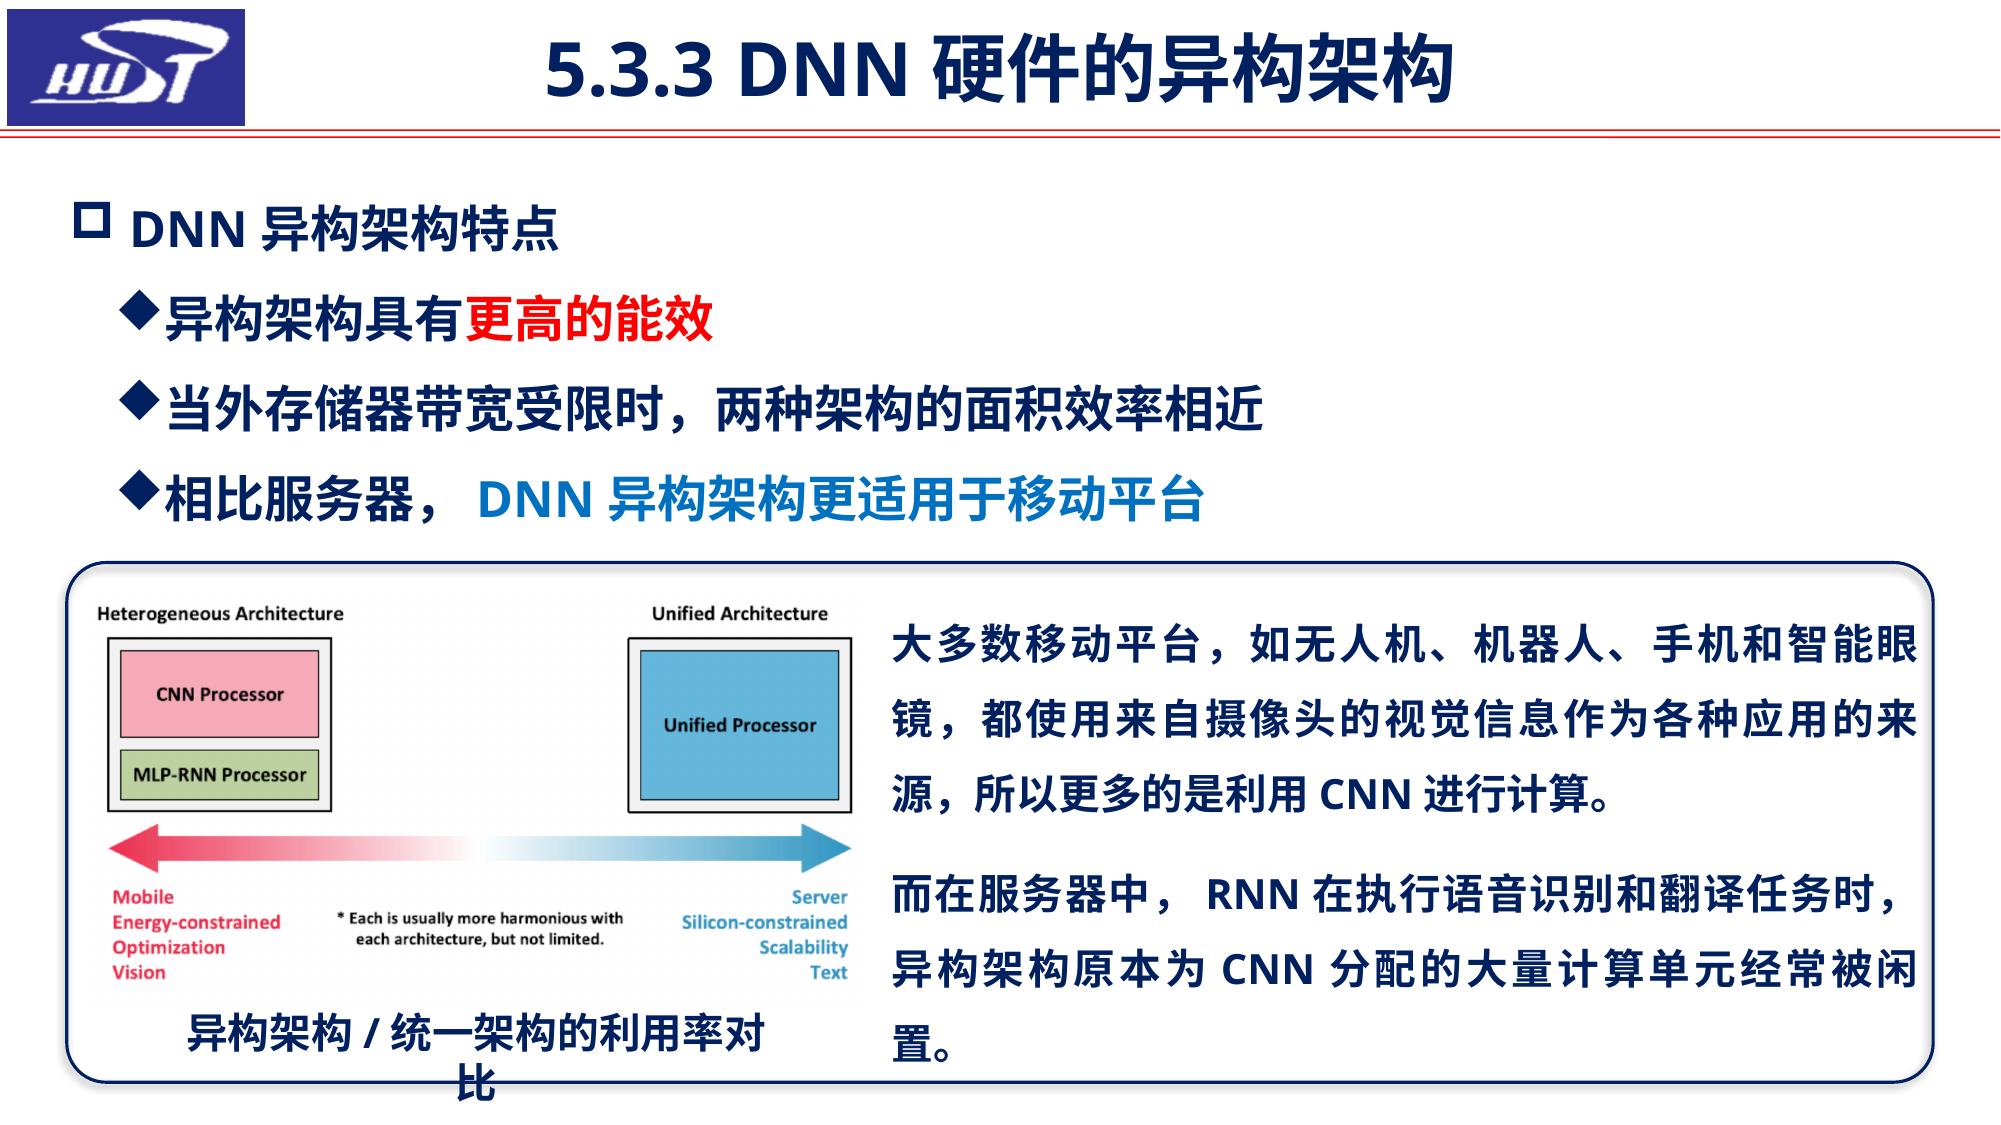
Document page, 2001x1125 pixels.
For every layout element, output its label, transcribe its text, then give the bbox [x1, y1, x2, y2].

text_box 异构架构/统一架构的利用率对比 [154, 1018, 798, 1115]
picture [7, 120, 245, 126]
text_box 5.3.3 DNN硬件的异构架构 [0, 12, 2000, 120]
slide_number [1834, 1070, 1957, 1115]
text_box 大多数移动平台，如无人机、机器人、手机和智能眼镜，都使用来自摄像头的视觉信息作为各种应用的来源，所以更多的是利用CNN进行计算。 而在服务器中，RNN在执行语音识别和翻译任务时，异构架构原本为CNN分配的大量计算单元经常被闲置。 [876, 585, 1934, 1076]
text_box DNN异构架构特点 异构架构具有更高的能效 当外存储器带宽受限时，两种架构的面积效率相近 相比服务器，DNN异构架构更适用于移动平台 [54, 159, 1957, 480]
text_box [66, 562, 1930, 1083]
picture [84, 591, 865, 1009]
